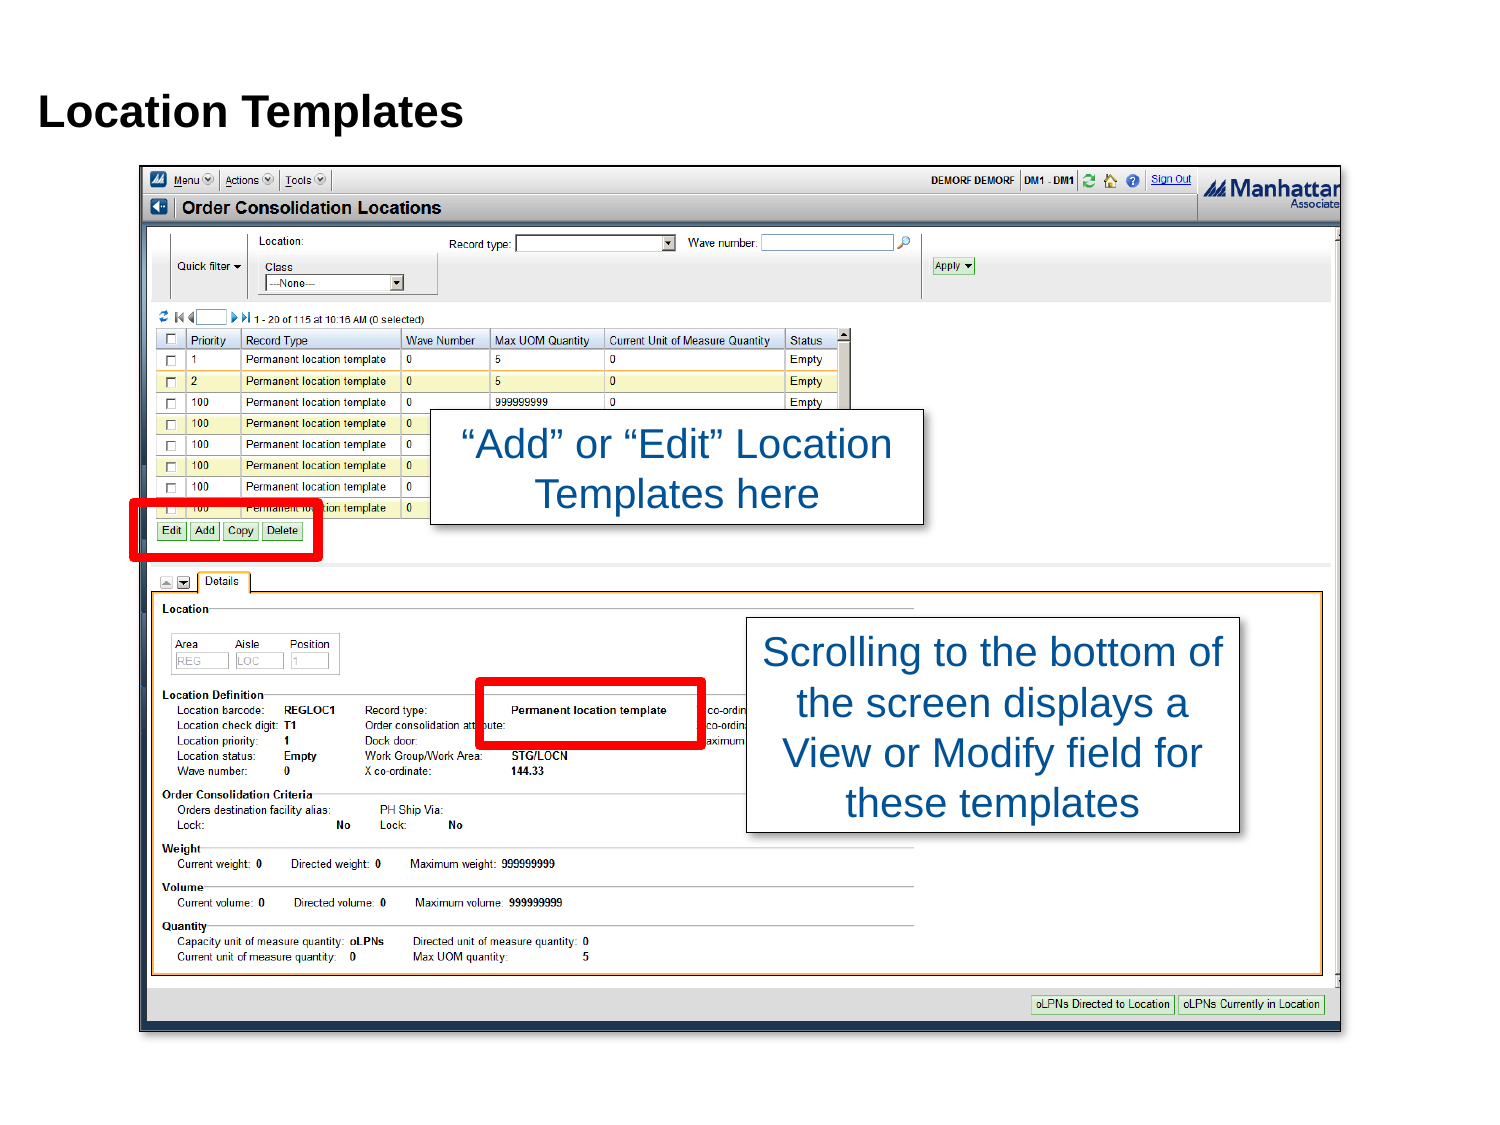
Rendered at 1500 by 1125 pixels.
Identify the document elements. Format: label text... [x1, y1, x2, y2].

title Location Templates [22, 74, 1421, 124]
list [140, 166, 1340, 1032]
